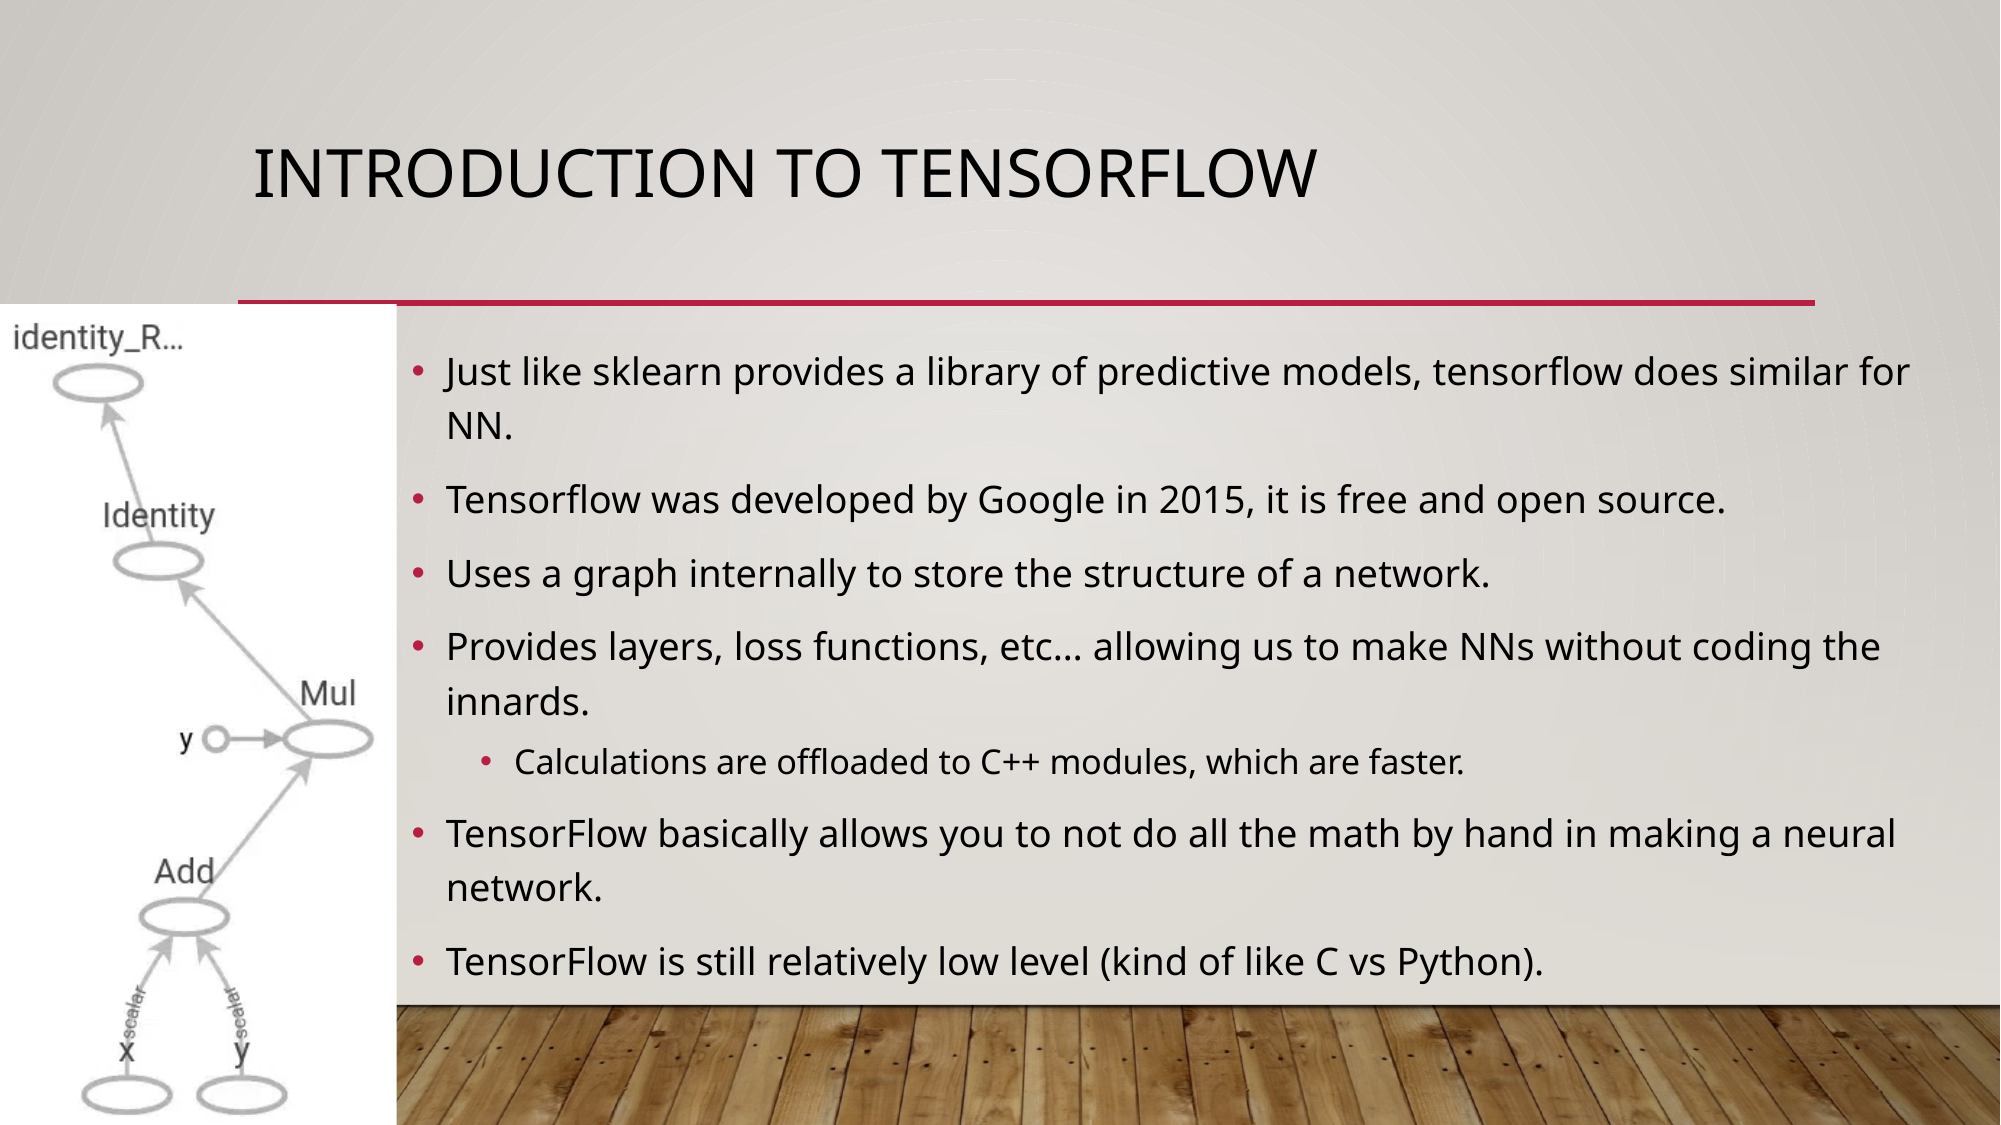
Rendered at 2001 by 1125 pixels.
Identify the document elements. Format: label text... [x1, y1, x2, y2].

title Introduction to Tensorflow [238, 131, 1814, 305]
picture [0, 303, 2000, 1125]
list Just like sklearn provides a library of predictive models, tensorflow does similar for NN. Tensorflow was developed by Google in 2015, it is free and open source. Uses a graph internally to store the structure of a network. Provides layers, loss functions, etc… allowing us to make NNs without coding the innards. Calculations are offloaded to C++ modules, which are faster. TensorFlow basically allows you to not do all the math by hand in making a neural network. TensorFlow is still relatively low level (kind of like C vs Python). [397, 330, 2000, 993]
